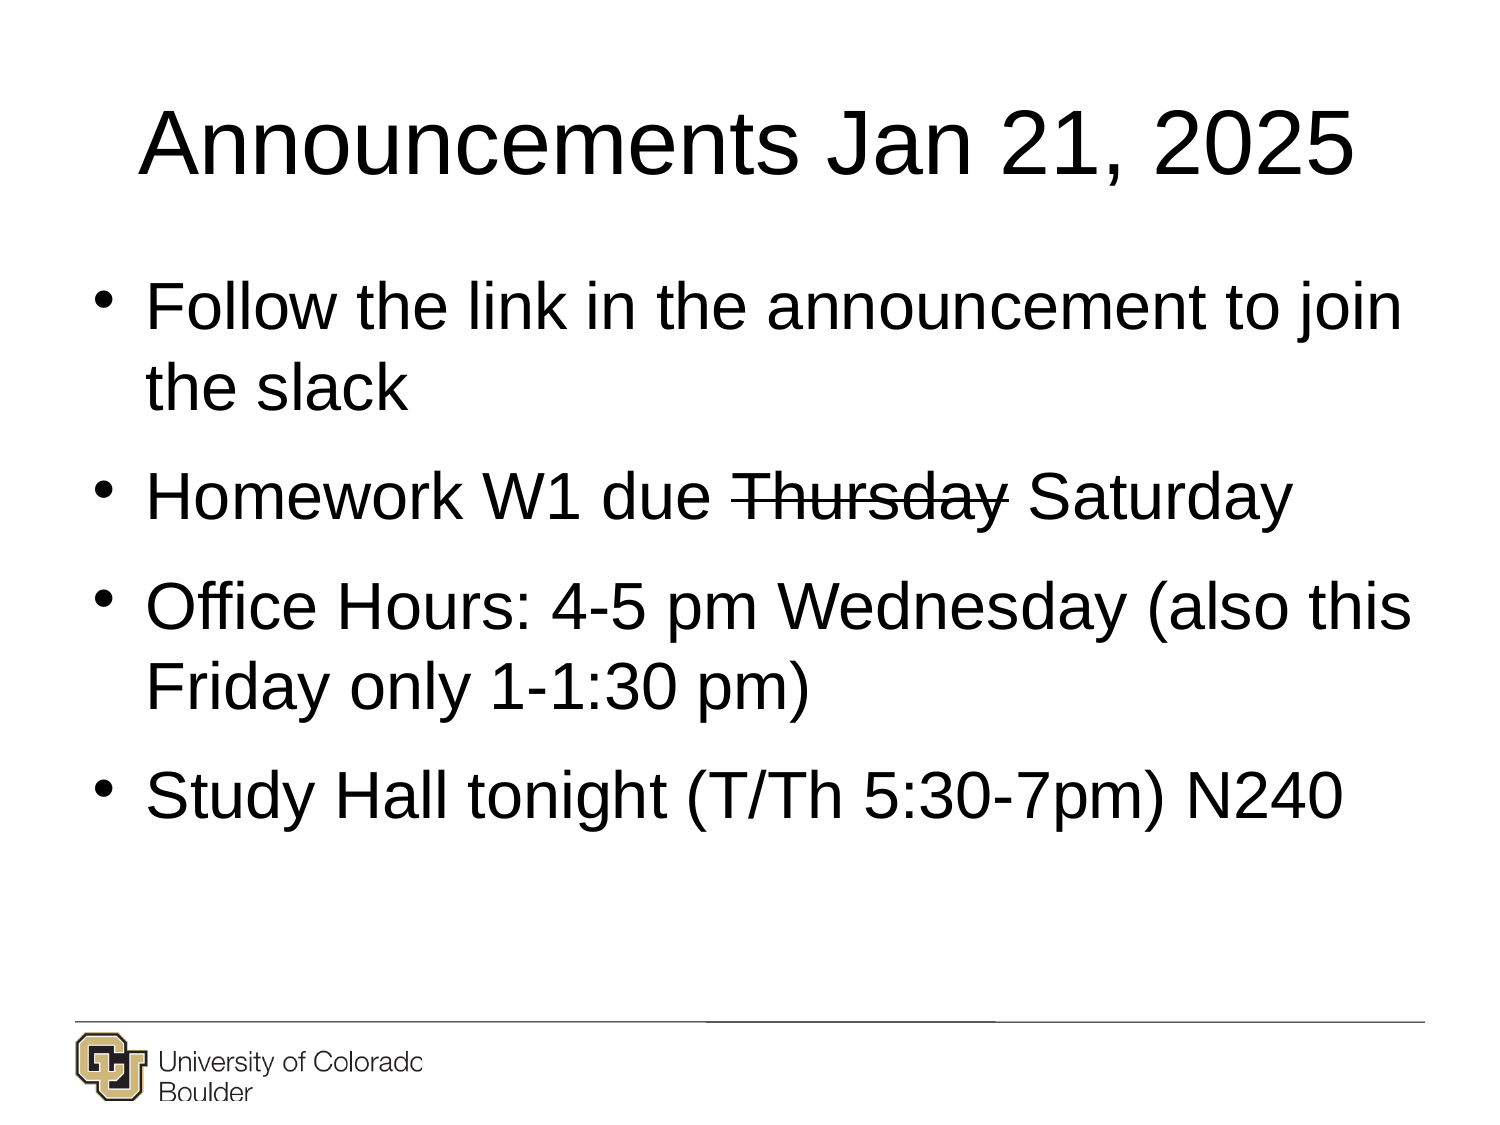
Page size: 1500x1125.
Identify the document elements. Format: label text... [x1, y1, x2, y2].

title Announcements Jan 21, 2025 [75, 44, 1423, 230]
list Follow the link in the announcement to join the slack Homework W1 due Thursday Saturday Office Hours: 4-5 pm Wednesday (also this Friday only 1-1:30 pm) Study Hall tonight (T/Th 5:30-7pm) N240 [75, 263, 1423, 913]
